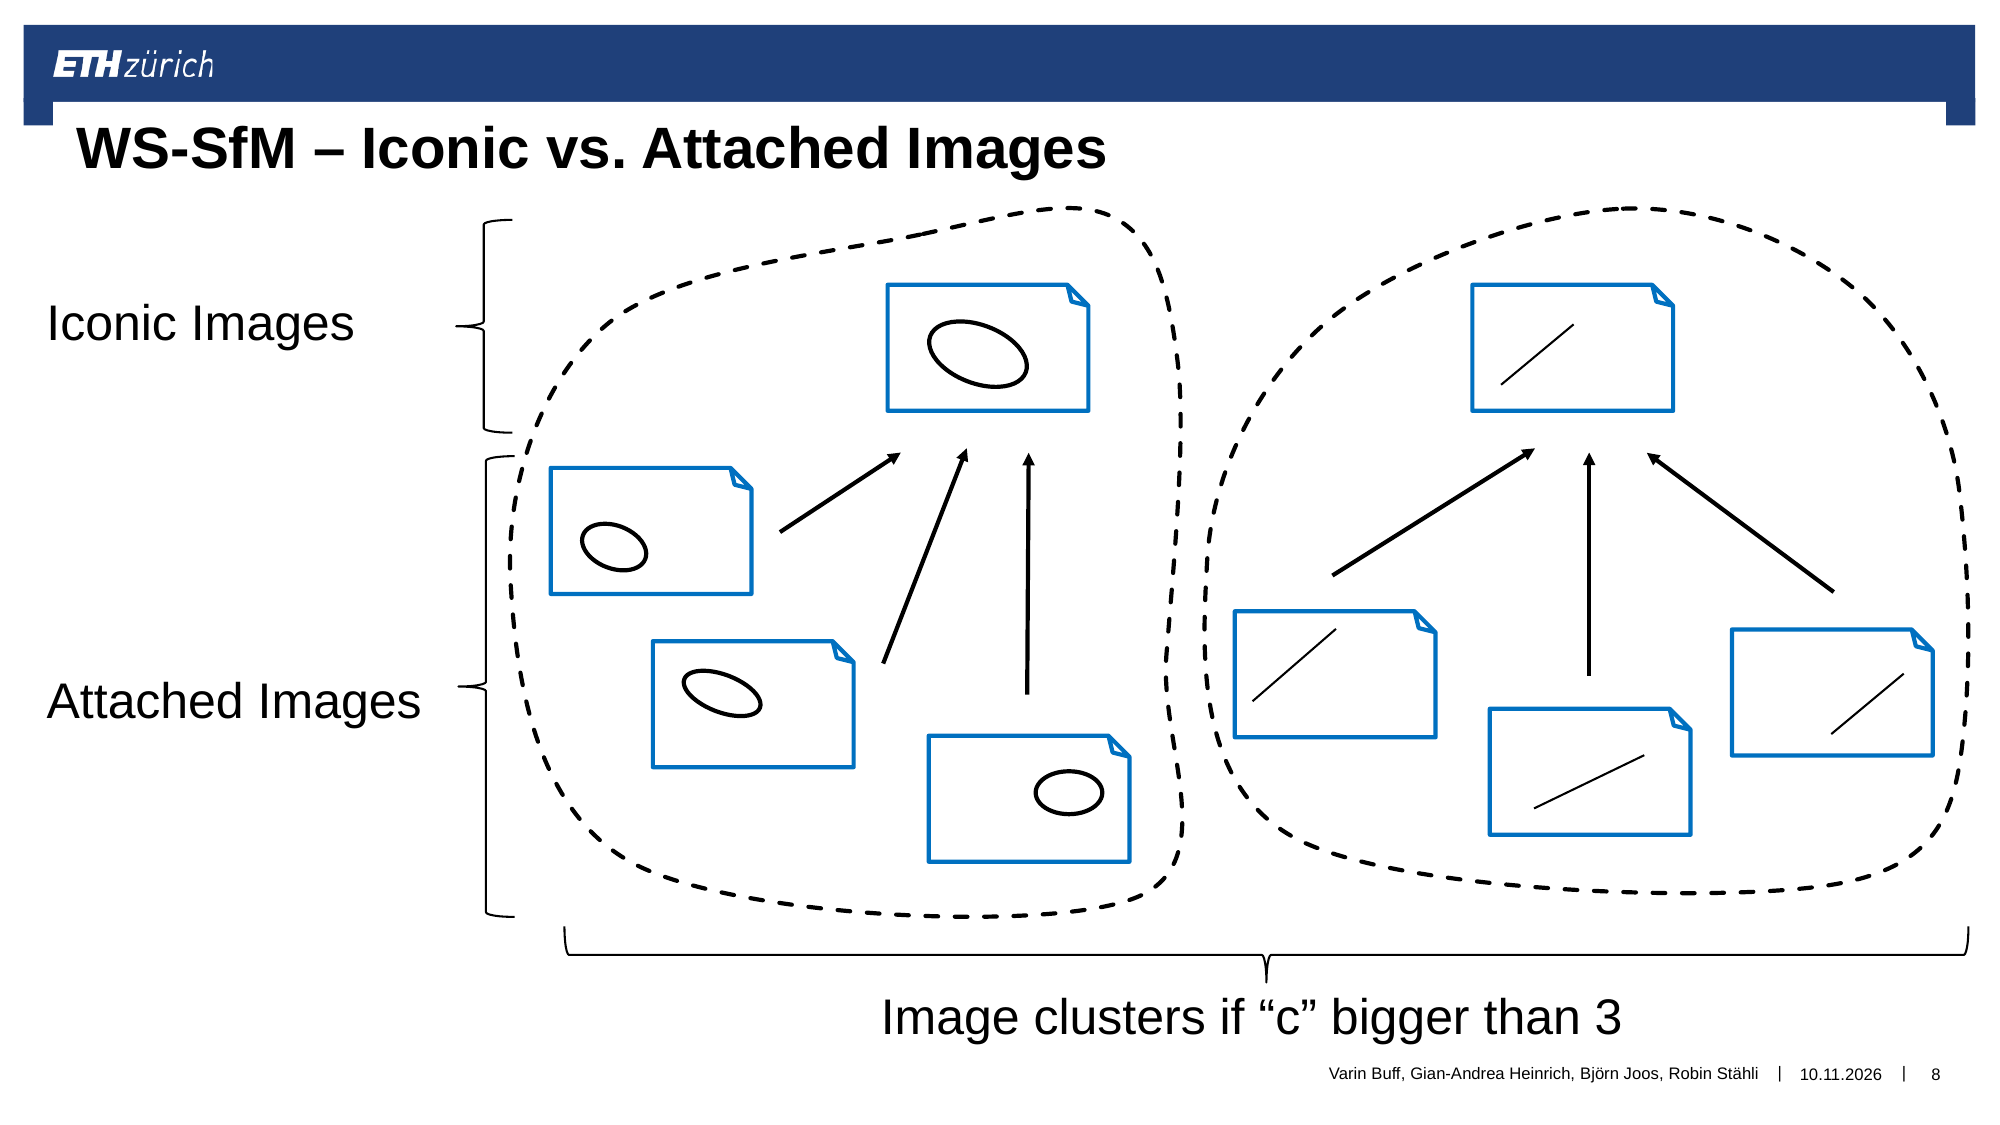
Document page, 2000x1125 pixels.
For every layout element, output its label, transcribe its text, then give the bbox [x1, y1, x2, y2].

text_box [507, 205, 1185, 919]
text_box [1333, 448, 1536, 575]
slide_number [1790, 1034, 1892, 1112]
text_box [1831, 674, 1904, 734]
text_box [563, 926, 1970, 984]
text_box [457, 455, 515, 918]
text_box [883, 448, 967, 662]
footer Varin Buff, Gian-Andrea Heinrich, Björn Joos, Robin Stähli [999, 1034, 1760, 1111]
title WS-SfM – Iconic vs. Attached Images [53, 101, 1946, 262]
text_box Image clusters if “c” bigger than 3 [857, 984, 1678, 1089]
text_box [1202, 206, 1971, 896]
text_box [1534, 755, 1644, 809]
text_box Iconic Images [23, 290, 405, 395]
text_box Attached Images [23, 668, 453, 773]
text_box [1253, 629, 1336, 701]
slide_number 8 [1906, 1034, 1966, 1112]
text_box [781, 452, 879, 532]
text_box [455, 219, 513, 434]
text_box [1501, 324, 1573, 385]
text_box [1646, 452, 1833, 592]
